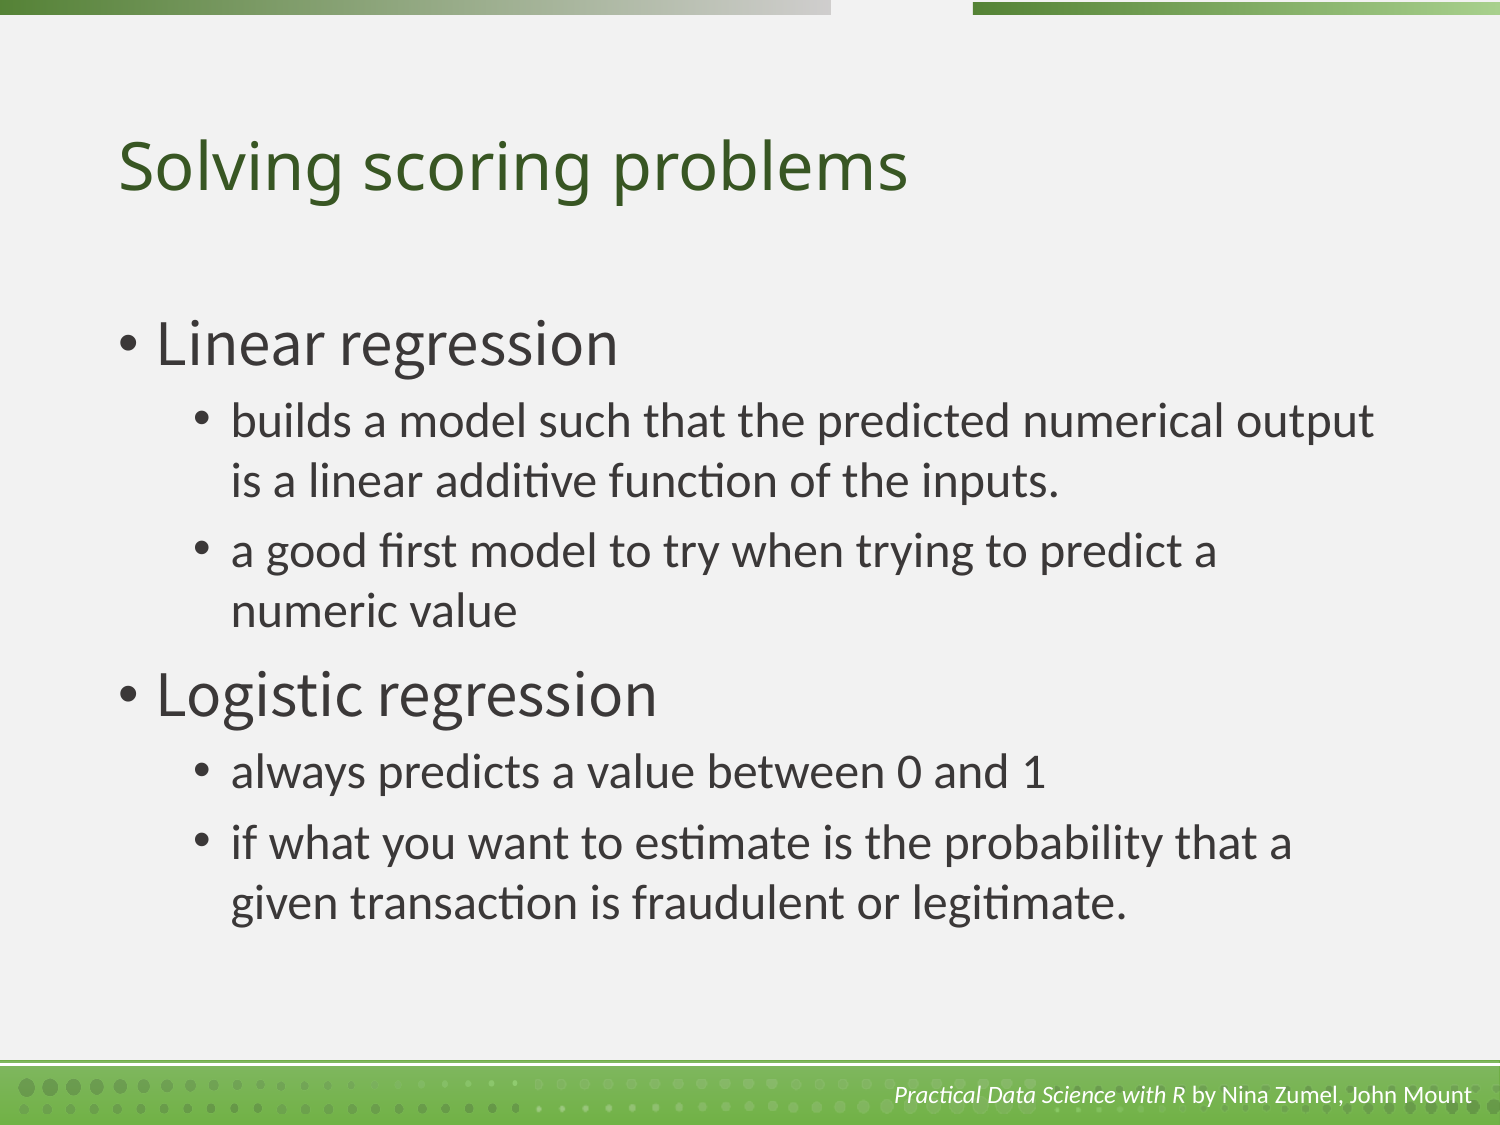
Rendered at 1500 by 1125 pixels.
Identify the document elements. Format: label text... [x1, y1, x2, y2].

list Linear regression builds a model such that the predicted numerical output is a linear additive function of the inputs. a good first model to try when trying to predict a numeric value Logistic regression always predicts a value between 0 and 1 if what you want to estimate is the probability that a given transaction is fraudulent or legitimate. [103, 299, 1397, 1014]
text_box Practical Data Science with R by Nina Zumel, John Mount​ [879, 1071, 1500, 1116]
title Solving scoring problems [103, 59, 1397, 278]
